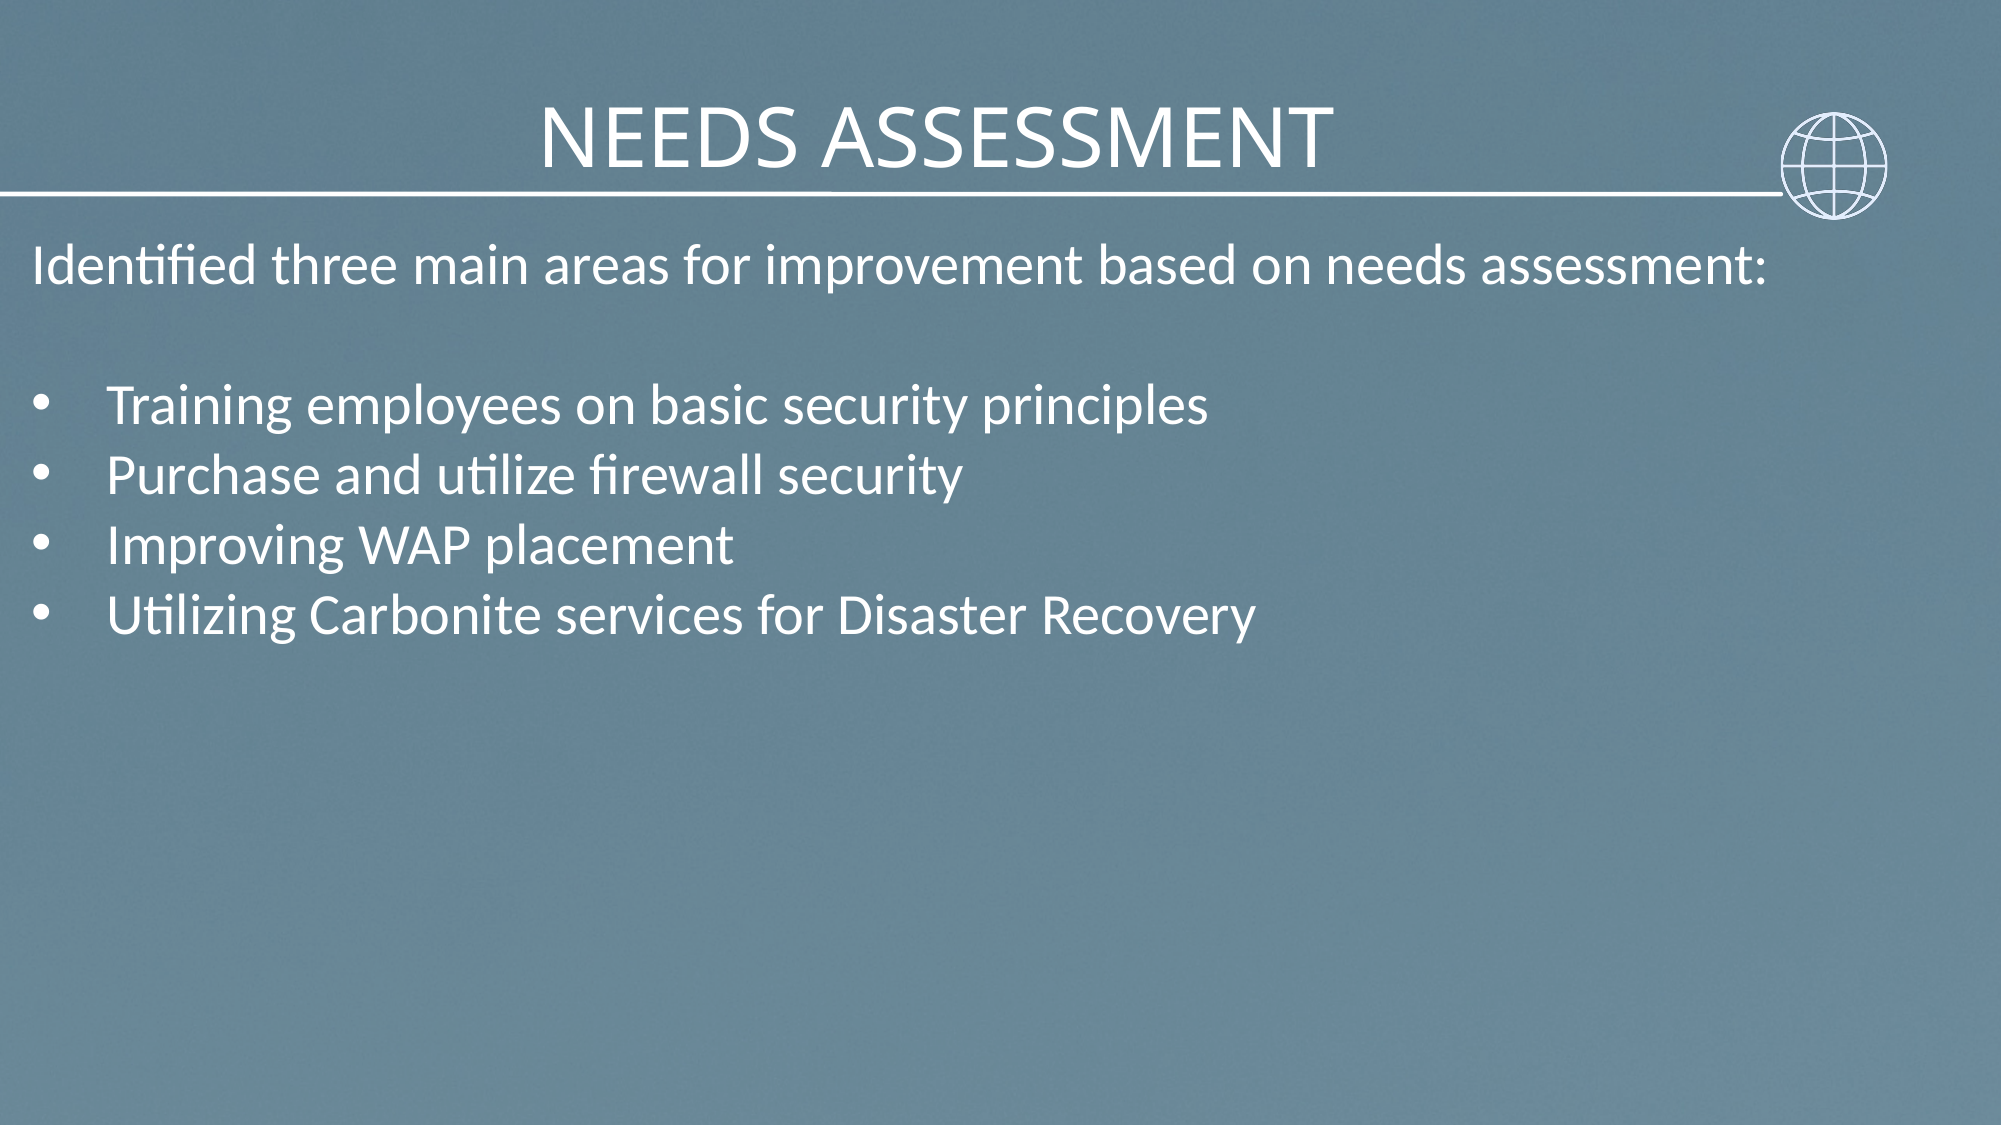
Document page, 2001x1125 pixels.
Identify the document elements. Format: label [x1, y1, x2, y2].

text_box [0, 0, 2000, 1125]
